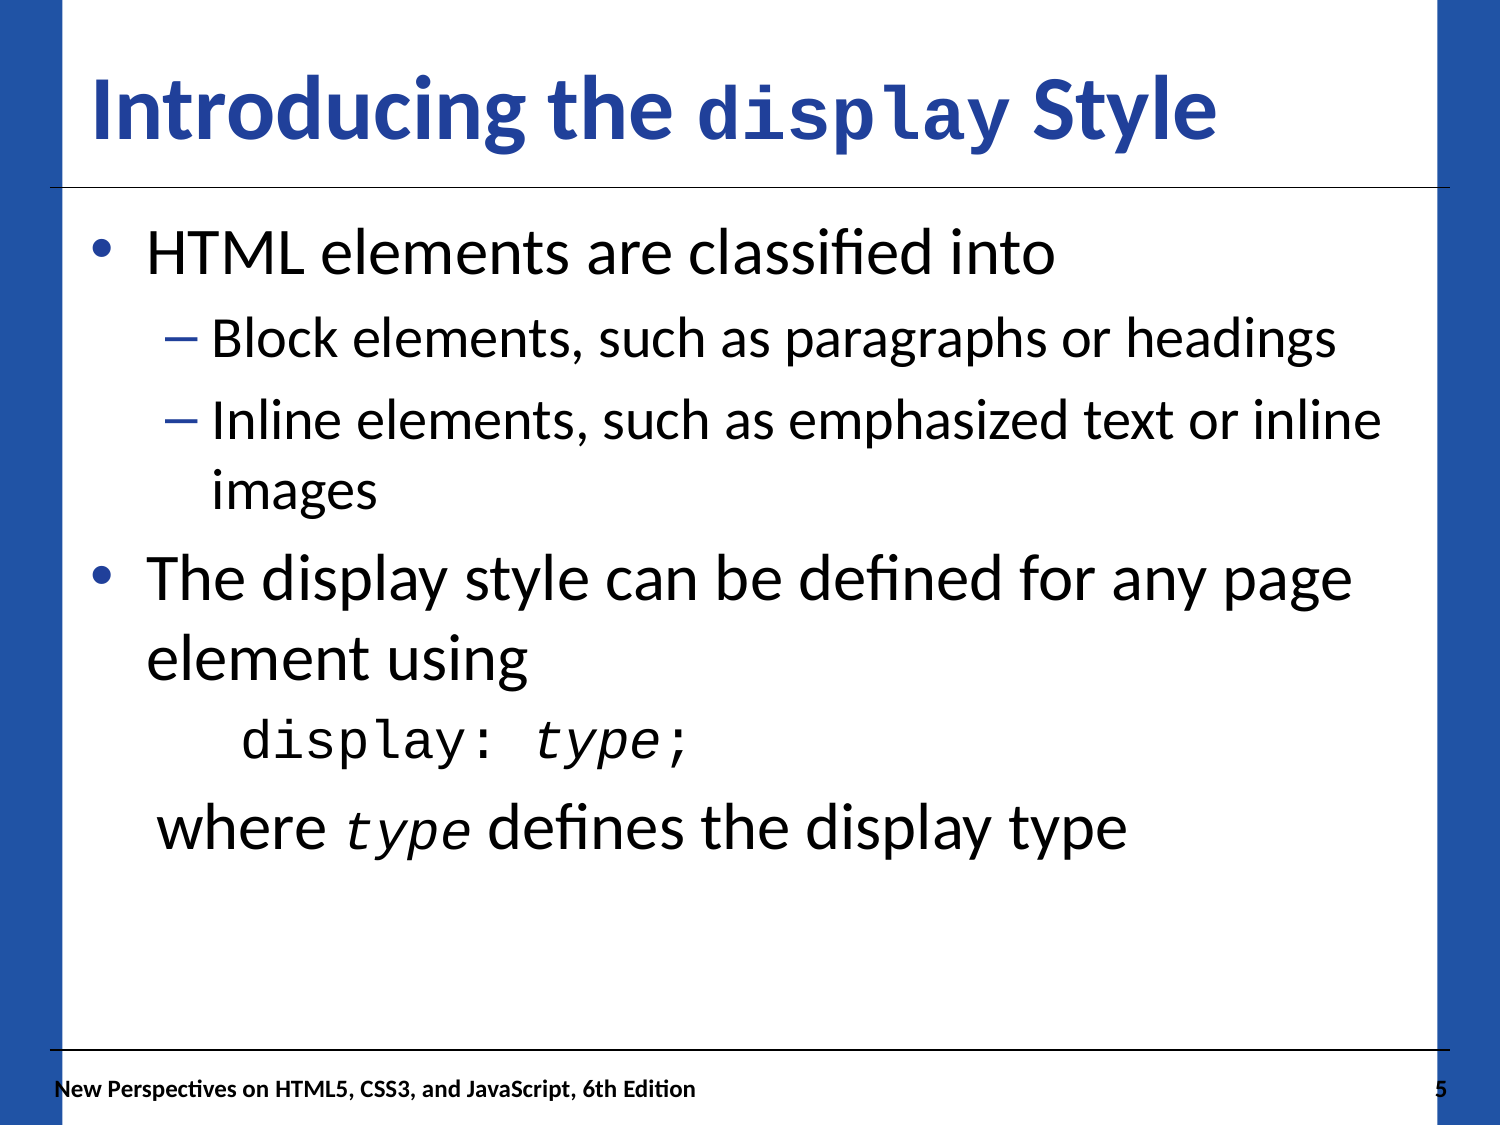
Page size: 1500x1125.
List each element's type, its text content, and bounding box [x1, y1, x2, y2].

footer New Perspectives on HTML5, CSS3, and JavaScript, 6th Edition [39, 1050, 1390, 1125]
list HTML elements are classified into Block elements, such as paragraphs or headings Inline elements, such as emphasized text or inline images The display style can be defined for any page element using display: type; where type defines the display type [74, 199, 1438, 1006]
title Introducing the display Style [74, 24, 1438, 181]
slide_number 5 [1390, 1050, 1463, 1125]
